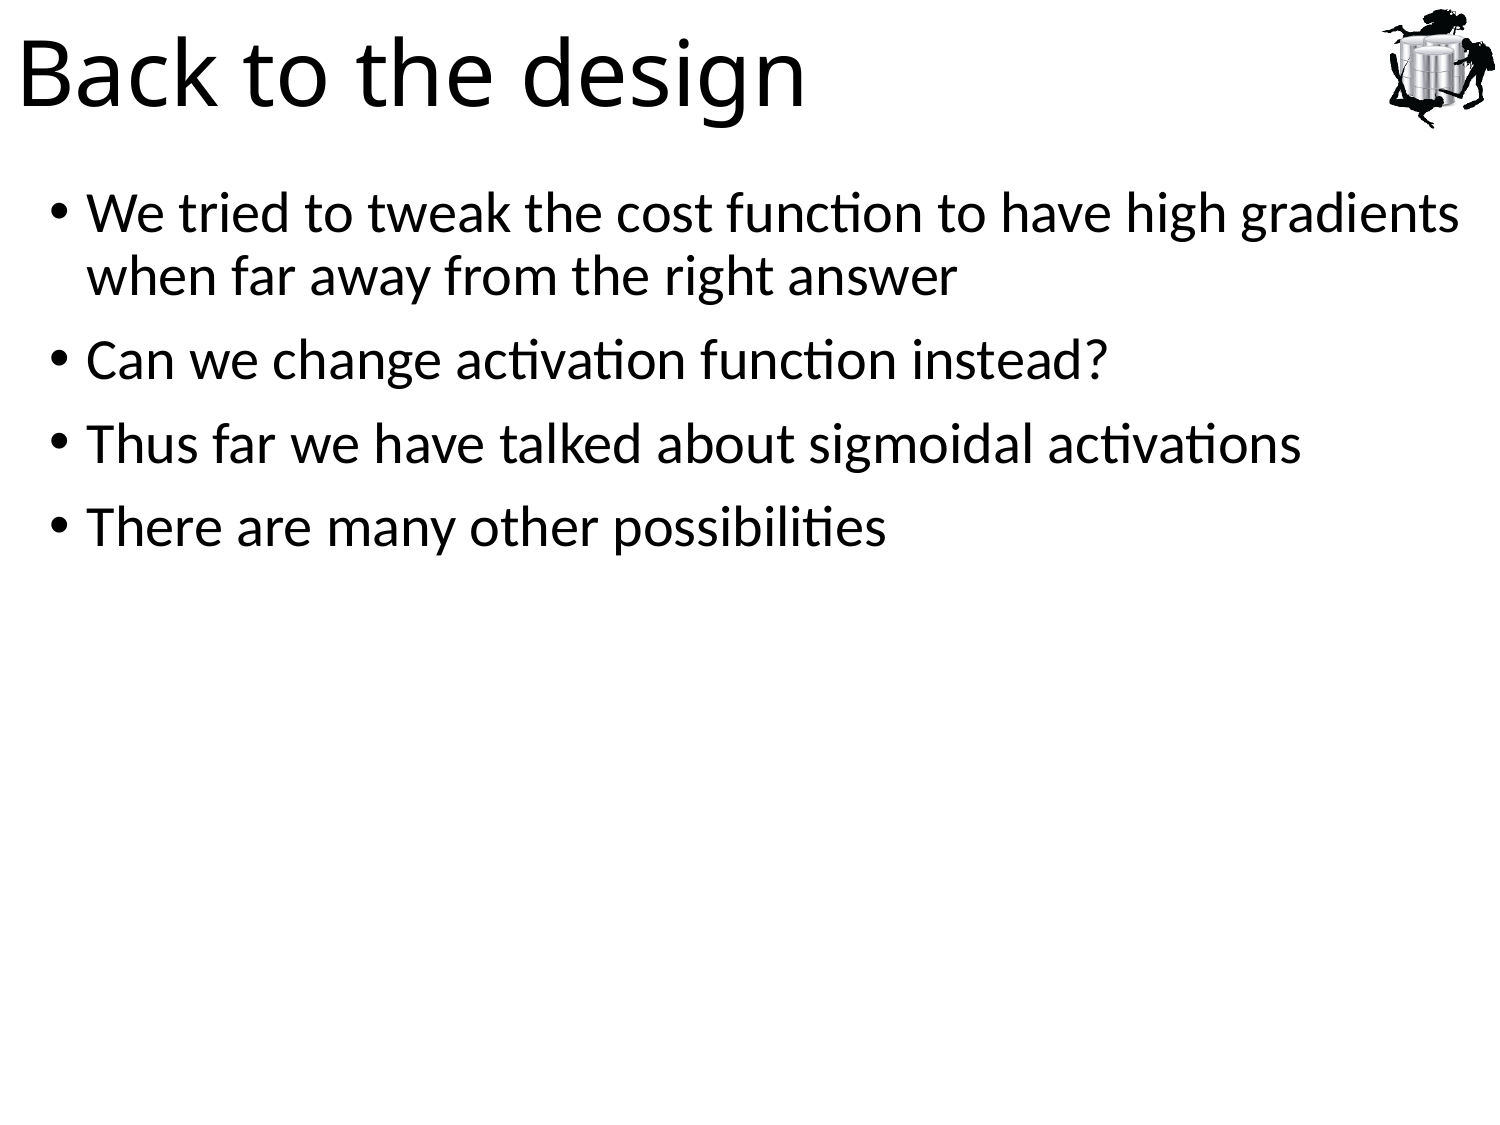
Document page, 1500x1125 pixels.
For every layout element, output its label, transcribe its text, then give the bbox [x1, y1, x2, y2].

list We tried to tweak the cost function to have high gradients when far away from the right answer Can we change activation function instead? Thus far we have talked about sigmoidal activations There are many other possibilities [34, 174, 1482, 1014]
title Back to the design [0, 11, 1377, 143]
picture [1376, 5, 1498, 131]
